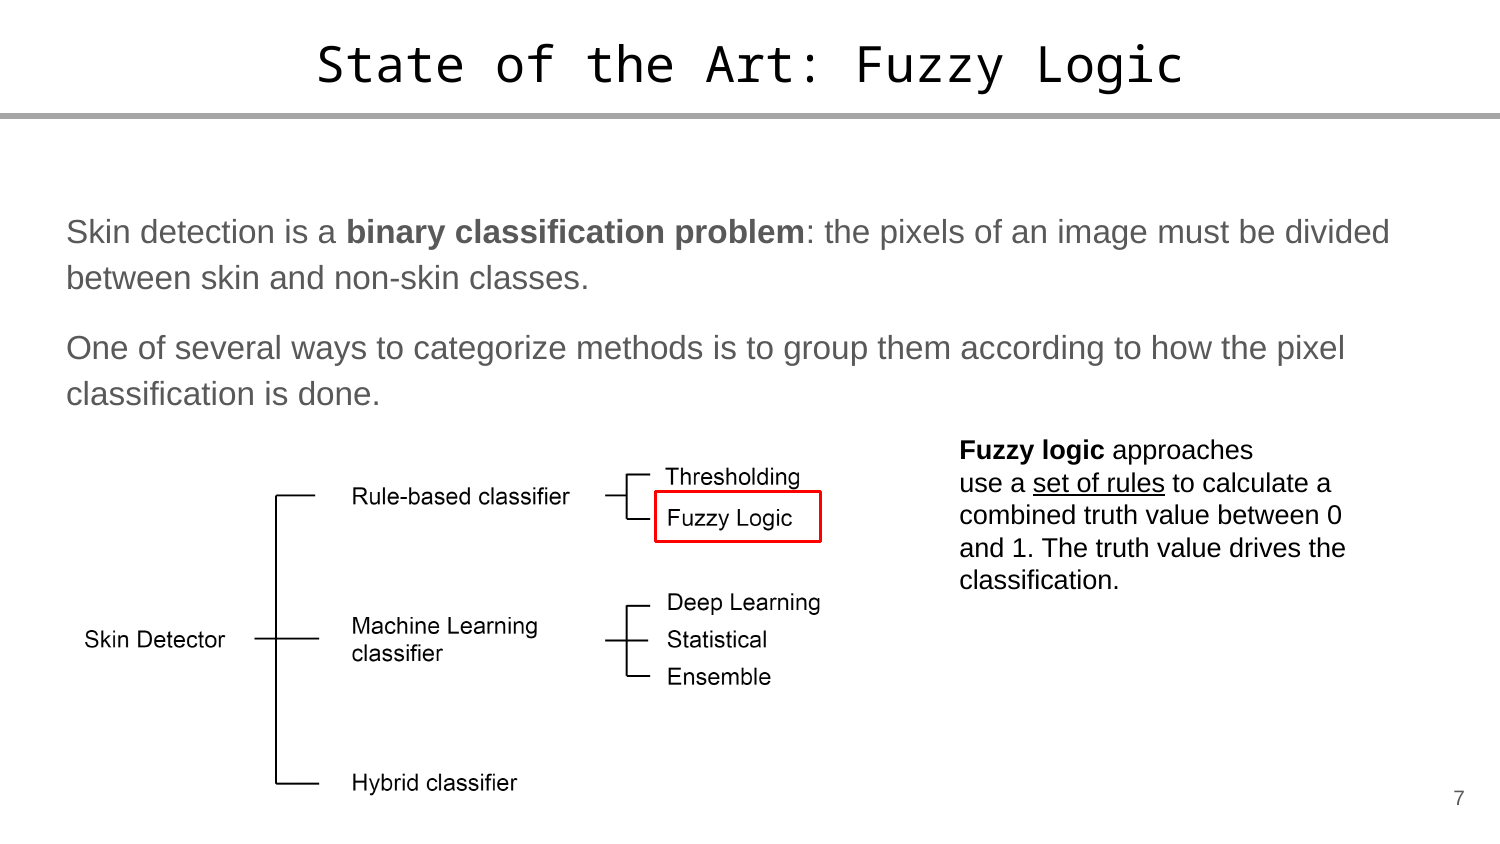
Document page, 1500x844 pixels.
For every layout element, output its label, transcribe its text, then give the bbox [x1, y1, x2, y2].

slide_number 7 [1389, 764, 1480, 830]
picture [77, 455, 838, 810]
list Skin detection is a binary classification problem: the pixels of an image must be divided between skin and non-skin classes. One of several ways to categorize methods is to group them according to how the pixel classification is done. [51, 189, 1449, 750]
text_box State of the Art: Fuzzy Logic [51, 17, 1449, 115]
text_box Fuzzy logic approaches use a set of rules to calculate a combined truth value between 0 and 1. The truth value drives the classification. [944, 417, 1390, 611]
